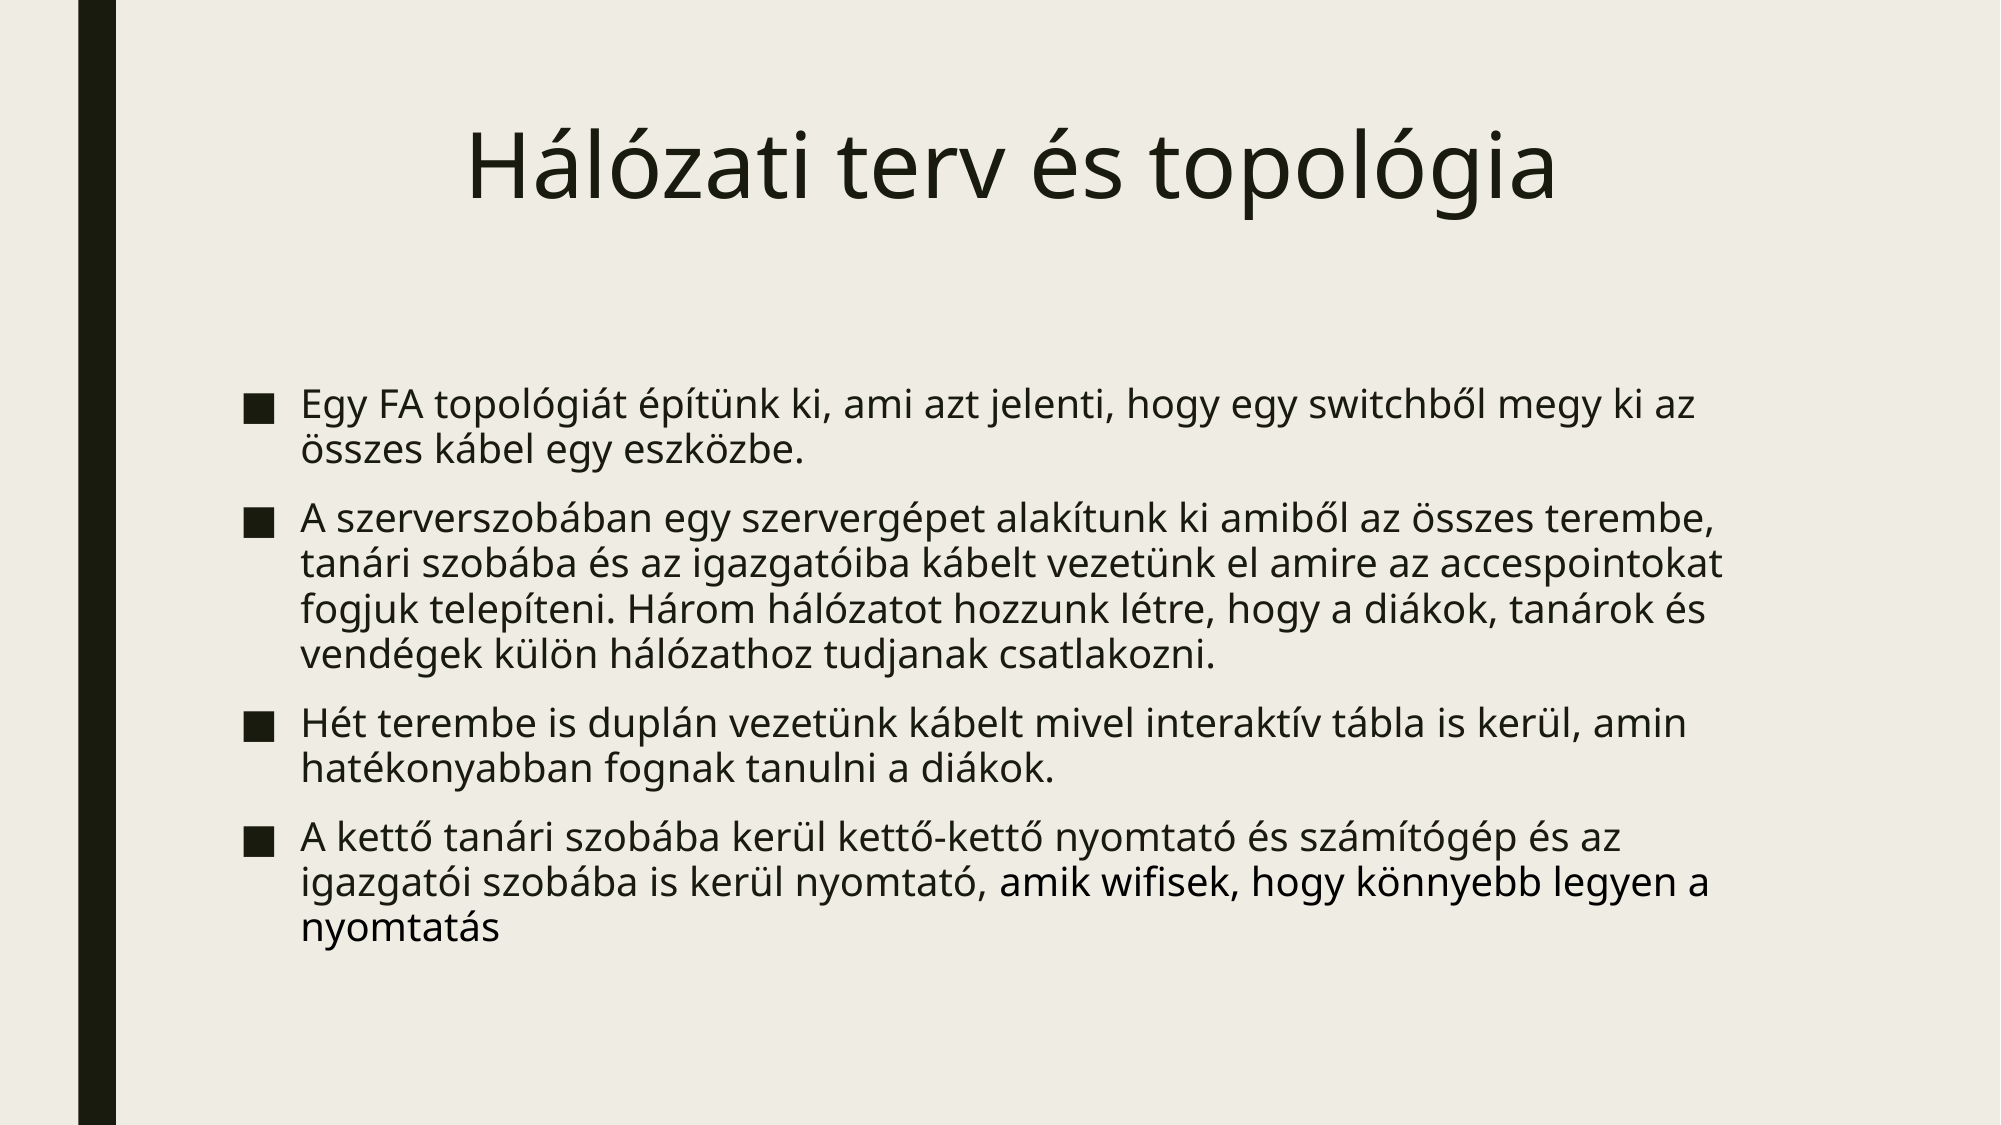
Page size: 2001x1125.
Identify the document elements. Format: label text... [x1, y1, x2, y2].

title Hálózati terv és topológia [225, 112, 1800, 357]
list Egy FA topológiát építünk ki, ami azt jelenti, hogy egy switchből megy ki az összes kábel egy eszközbe. A szerverszobában egy szervergépet alakítunk ki amiből az összes terembe, tanári szobába és az igazgatóiba kábelt vezetünk el amire az accespointokat fogjuk telepíteni. Három hálózatot hozzunk létre, hogy a diákok, tanárok és vendégek külön hálózathoz tudjanak csatlakozni. Hét terembe is duplán vezetünk kábelt mivel interaktív tábla is kerül, amin hatékonyabban fognak tanulni a diákok. A kettő tanári szobába kerül kettő-kettő nyomtató és számítógép és az igazgatói szobába is kerül nyomtató, amik wifisek, hogy könnyebb legyen a nyomtatás [225, 375, 1800, 963]
